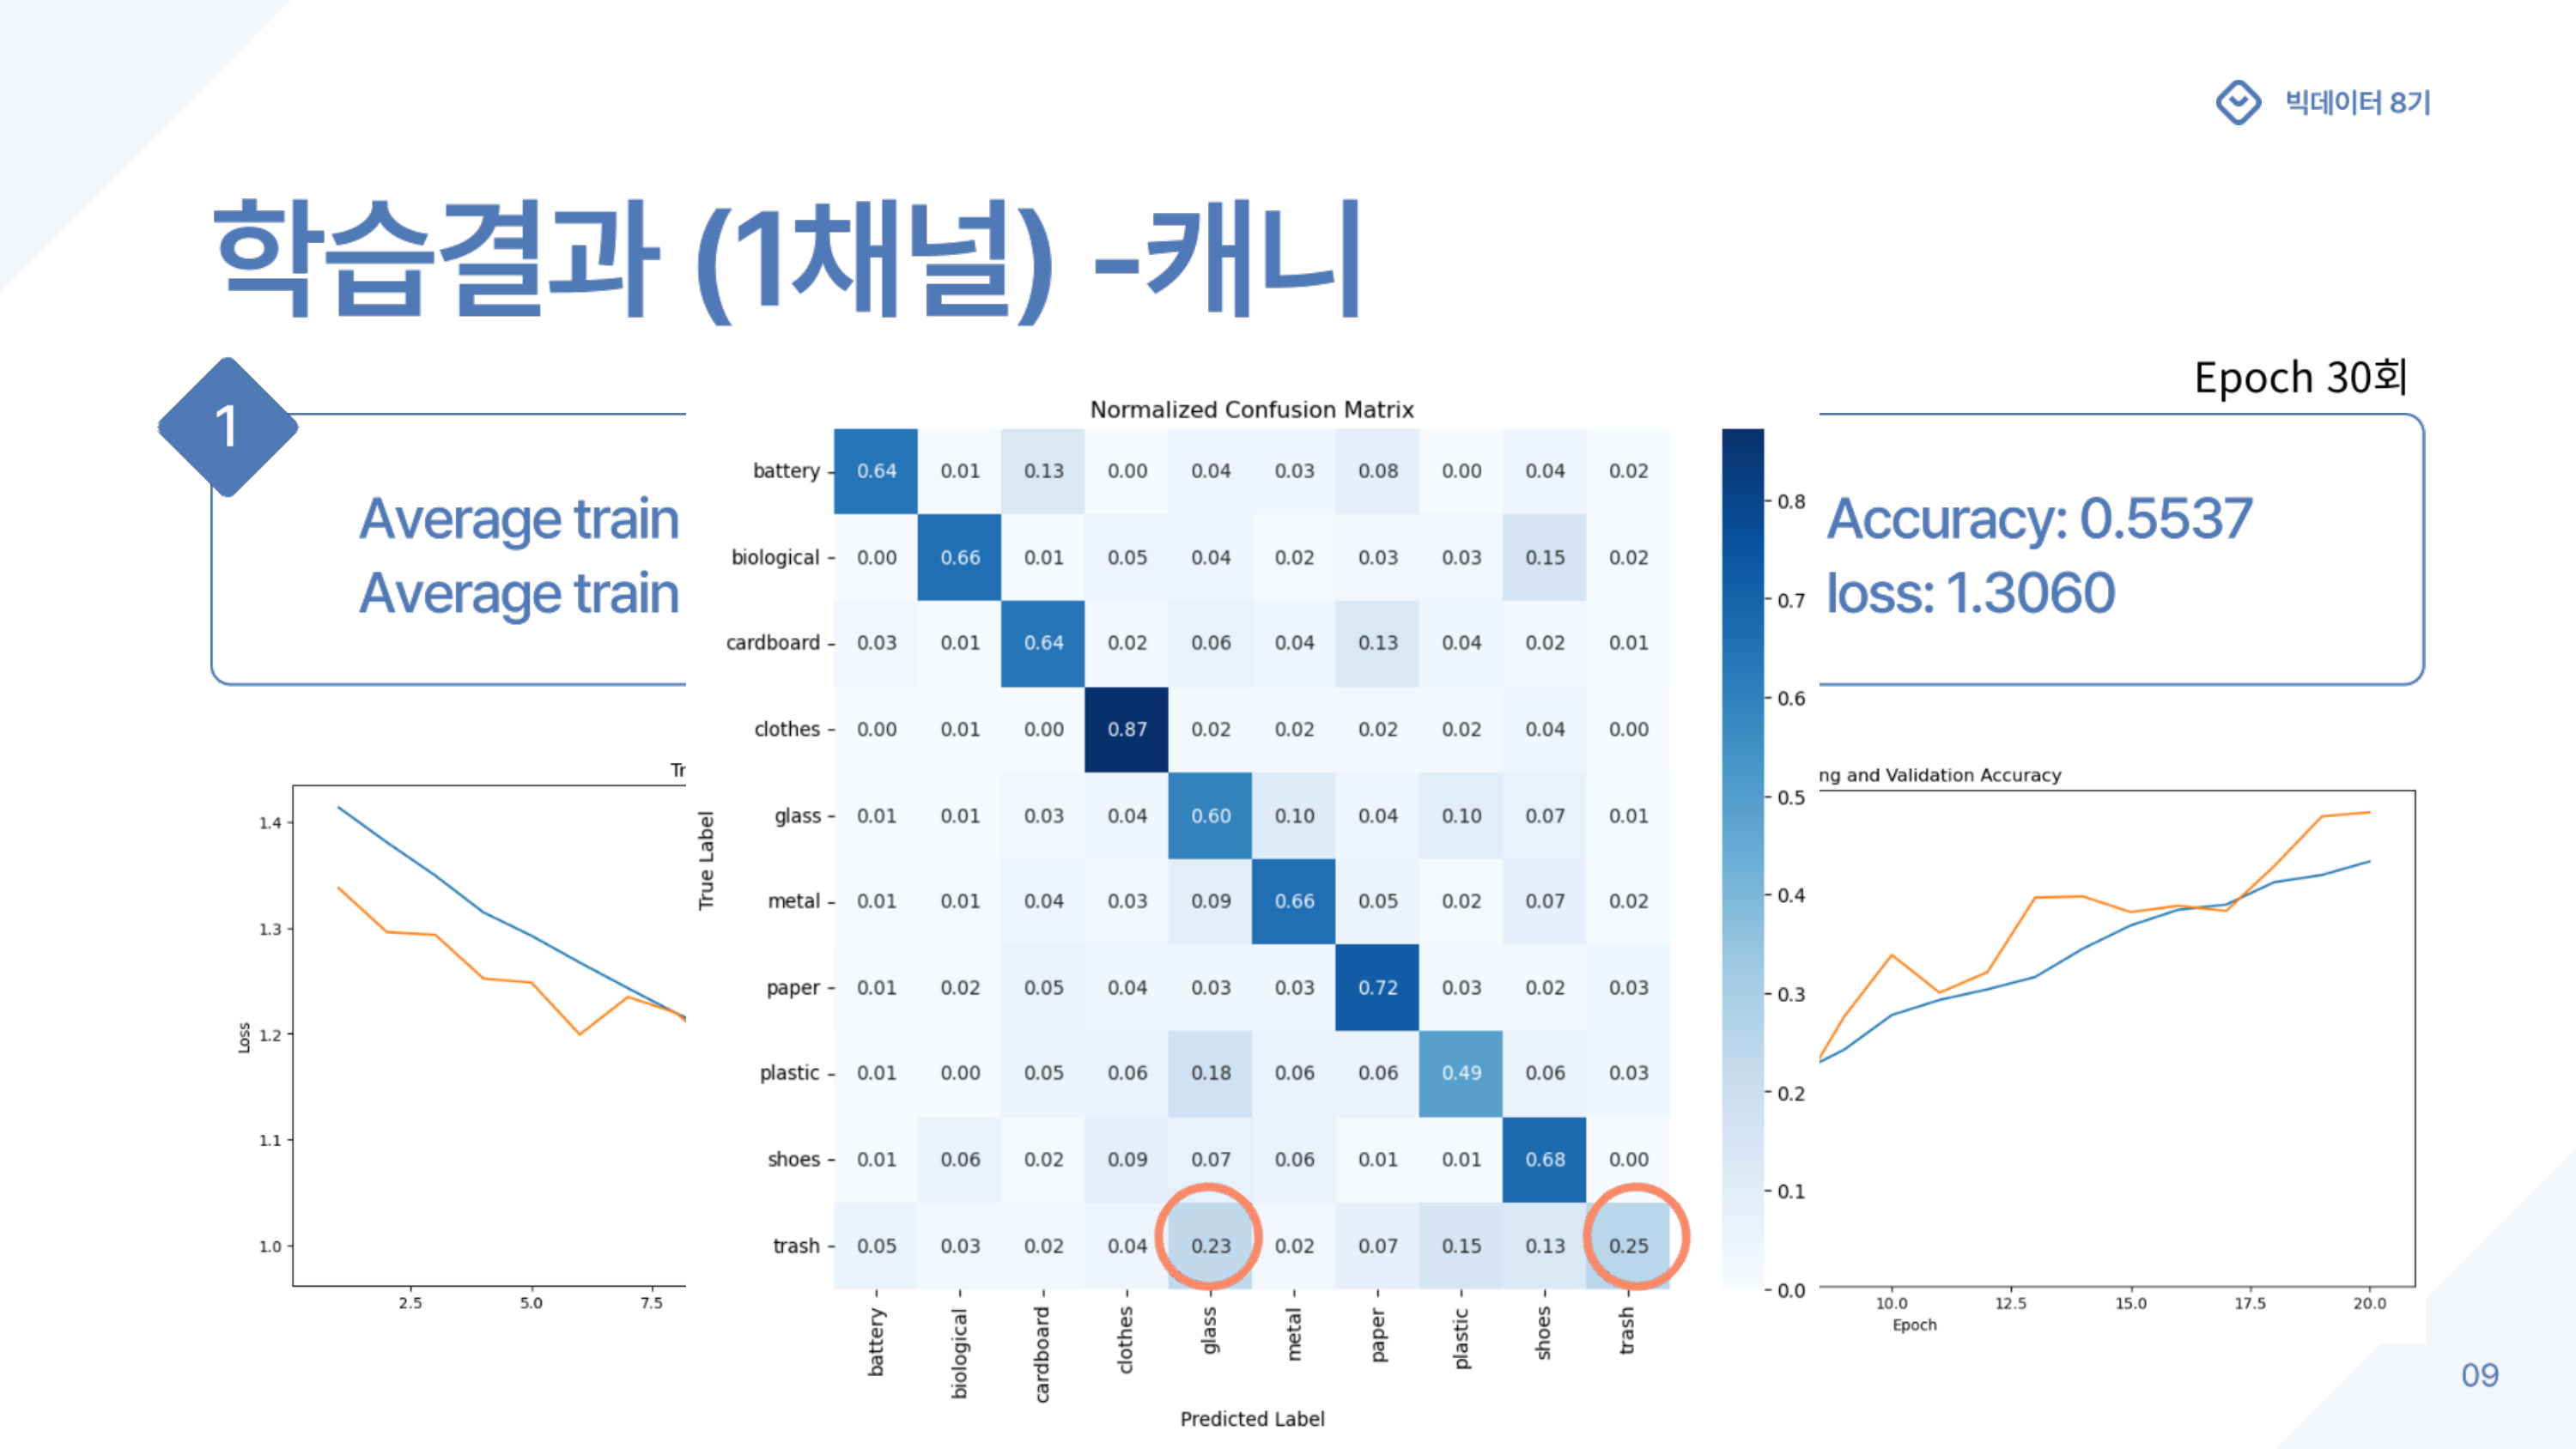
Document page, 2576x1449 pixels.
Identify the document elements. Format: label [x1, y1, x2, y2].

text_box [685, 387, 1820, 1443]
picture [1820, 332, 2576, 1449]
picture [2215, 71, 2468, 149]
picture [0, 0, 1496, 1343]
